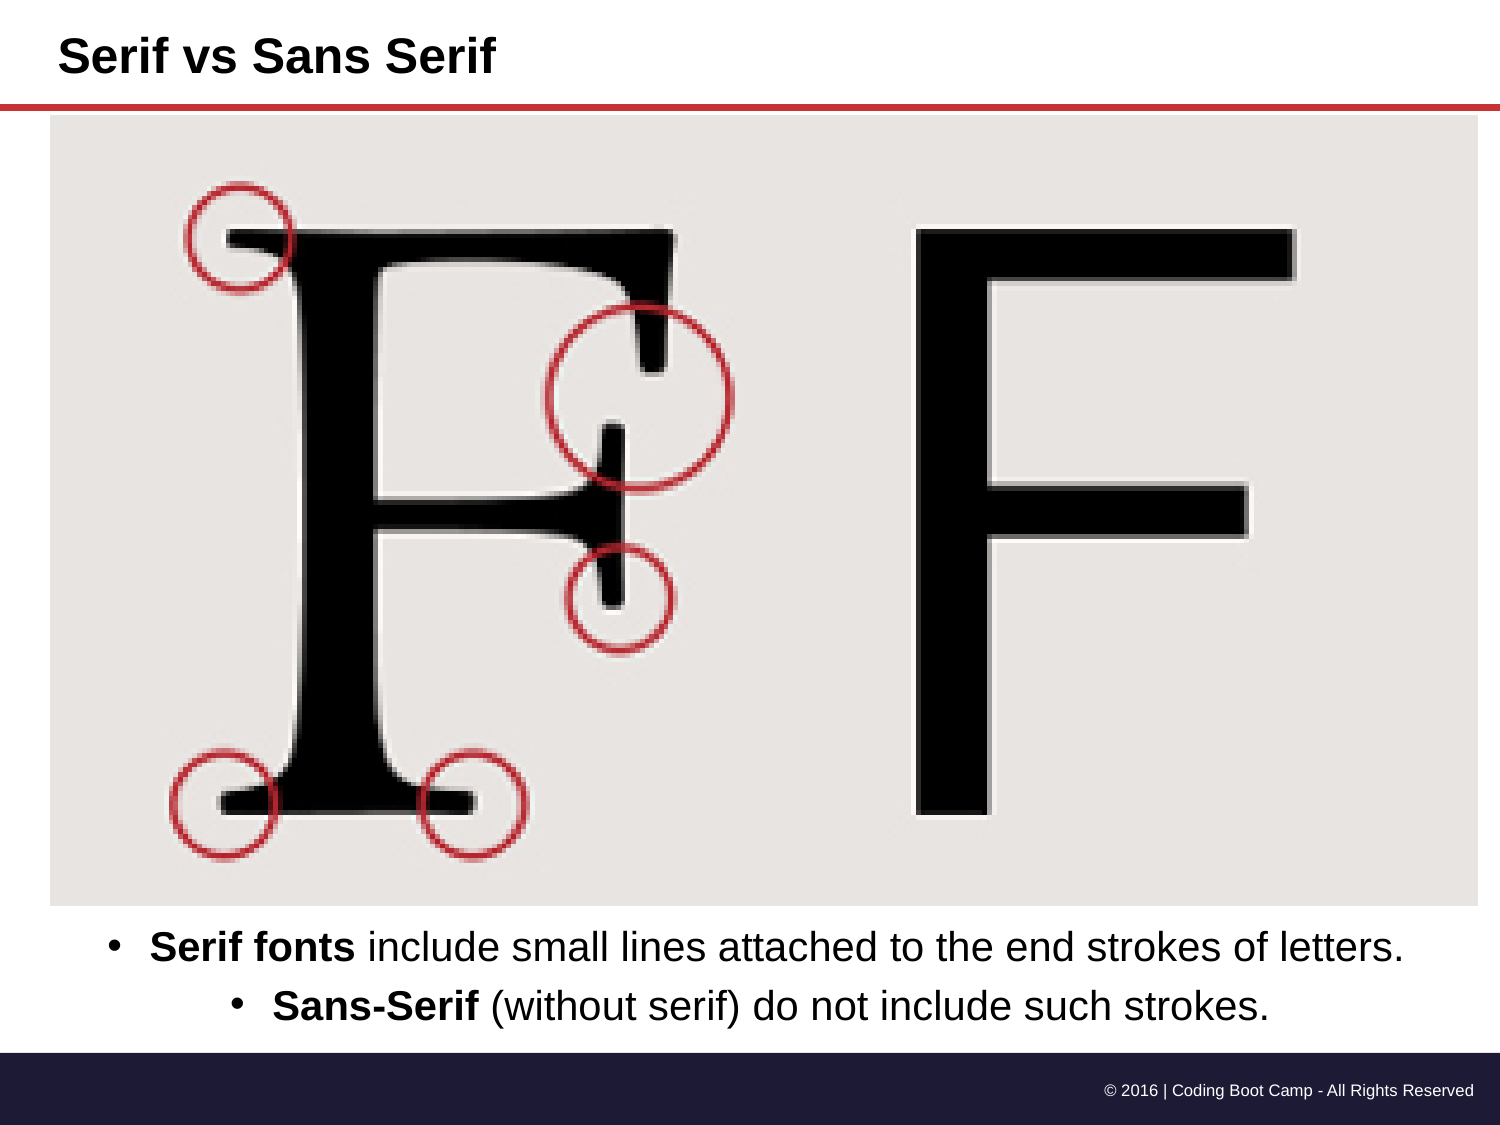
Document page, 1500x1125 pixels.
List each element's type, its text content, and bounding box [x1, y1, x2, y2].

text_box Serif vs Sans Serif [50, 16, 913, 91]
text_box Serif fonts include small lines attached to the end strokes of letters. Sans-Serif (without serif) do not include such strokes. [49, 913, 1463, 1044]
picture [49, 115, 1478, 906]
